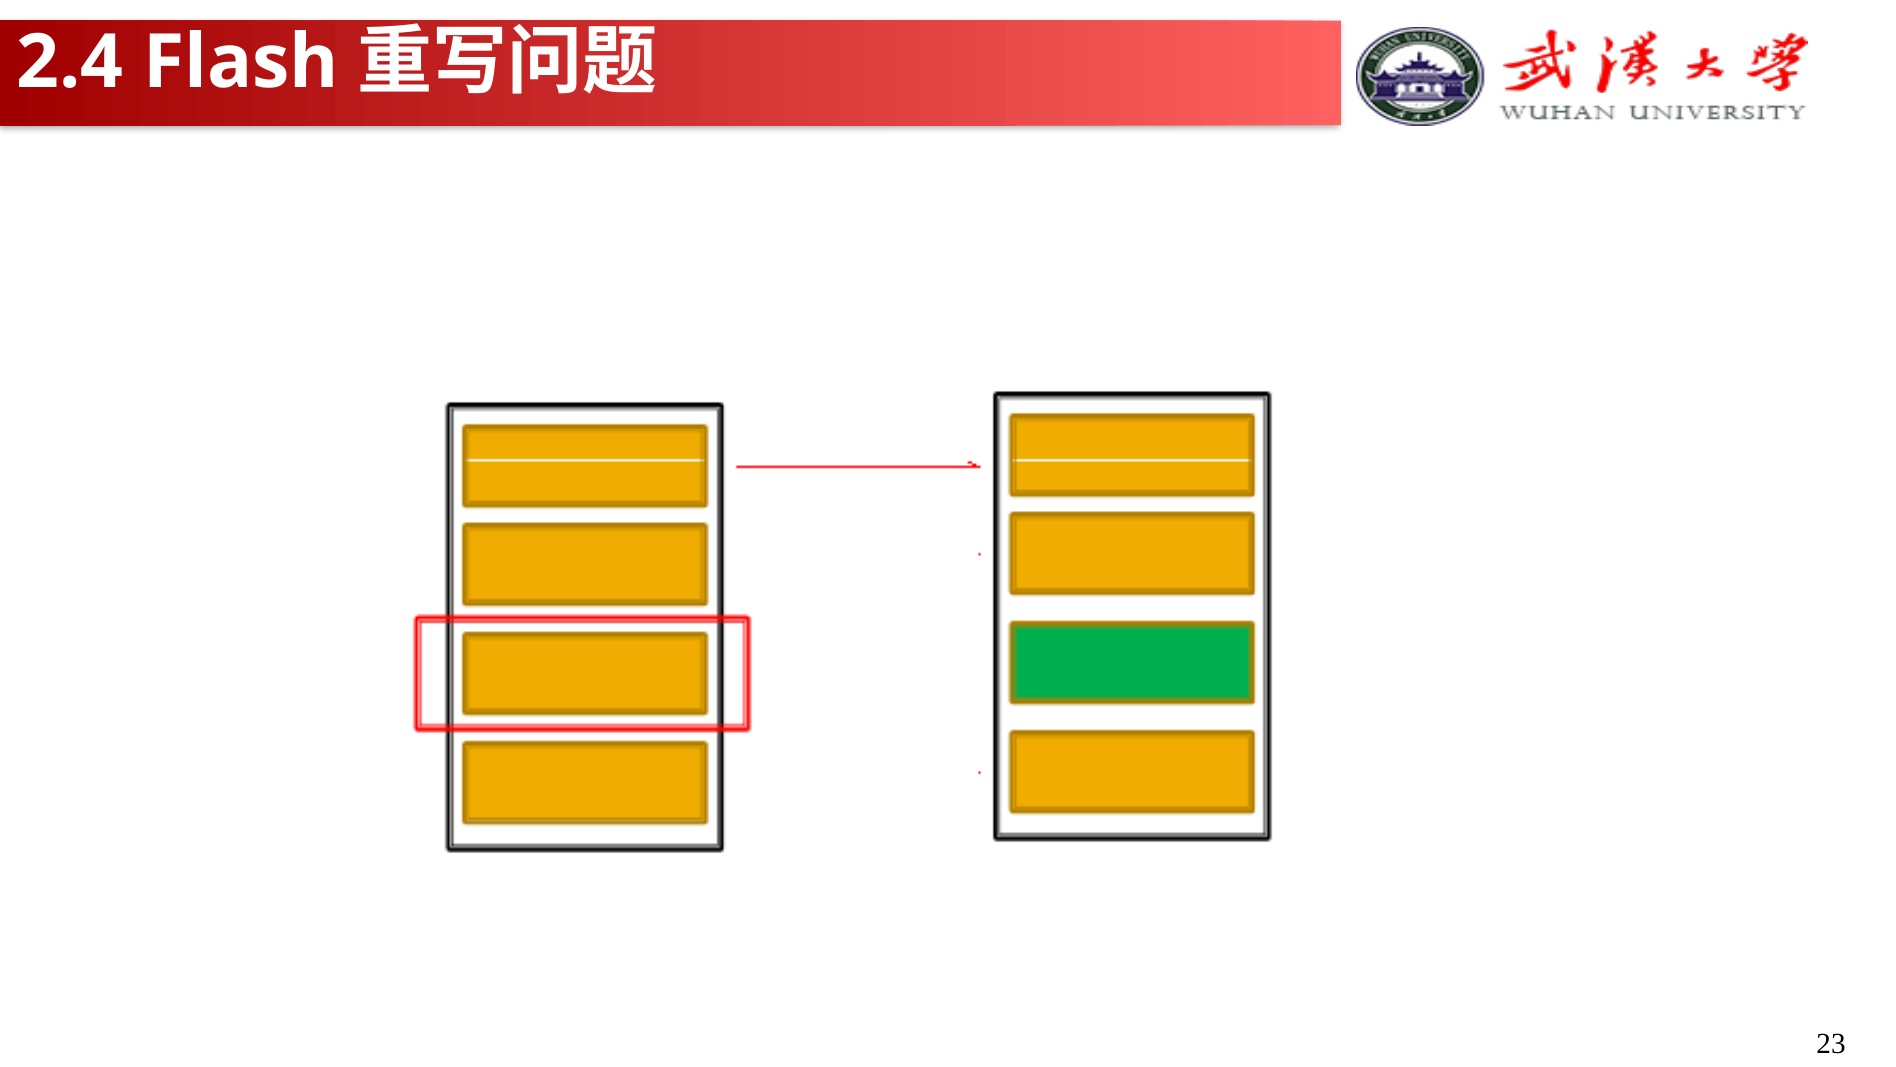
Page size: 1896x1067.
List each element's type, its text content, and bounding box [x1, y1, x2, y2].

picture [331, 272, 1576, 961]
title 2.4 Flash重写问题 [16, 12, 1880, 102]
picture [1356, 102, 1808, 126]
